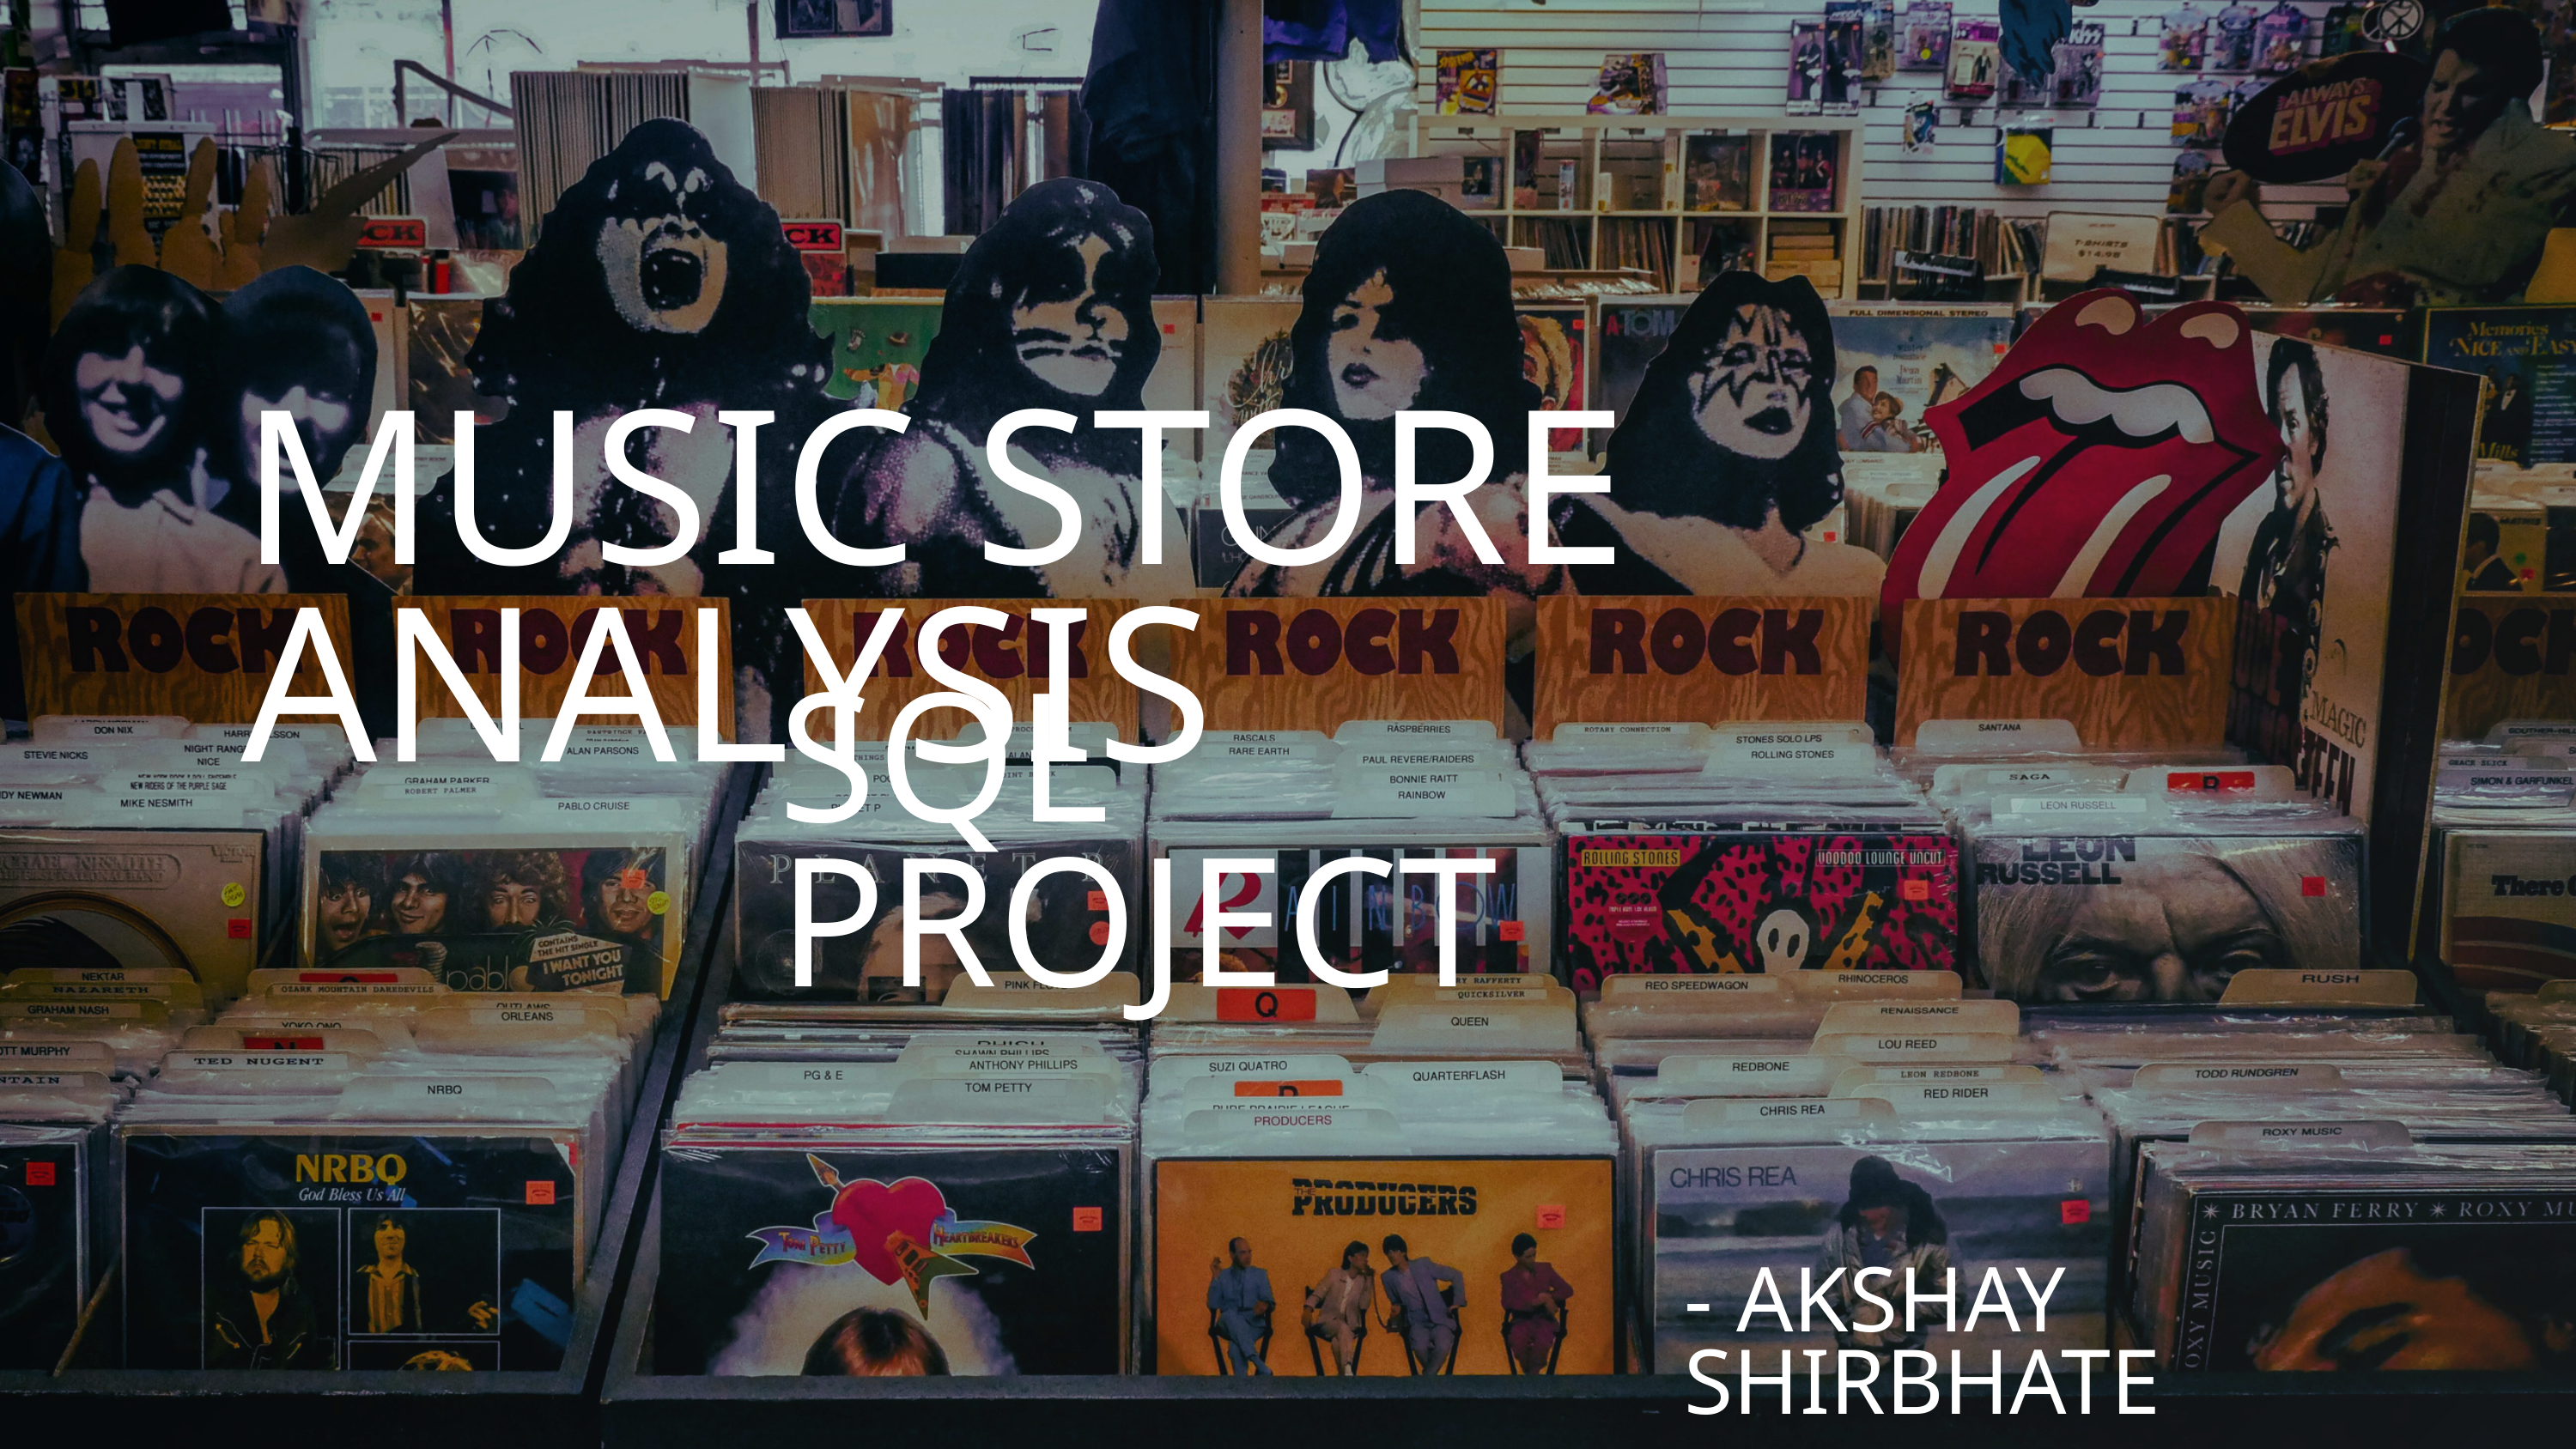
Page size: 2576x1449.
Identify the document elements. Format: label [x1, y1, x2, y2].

text_box [0, 0, 2576, 1449]
